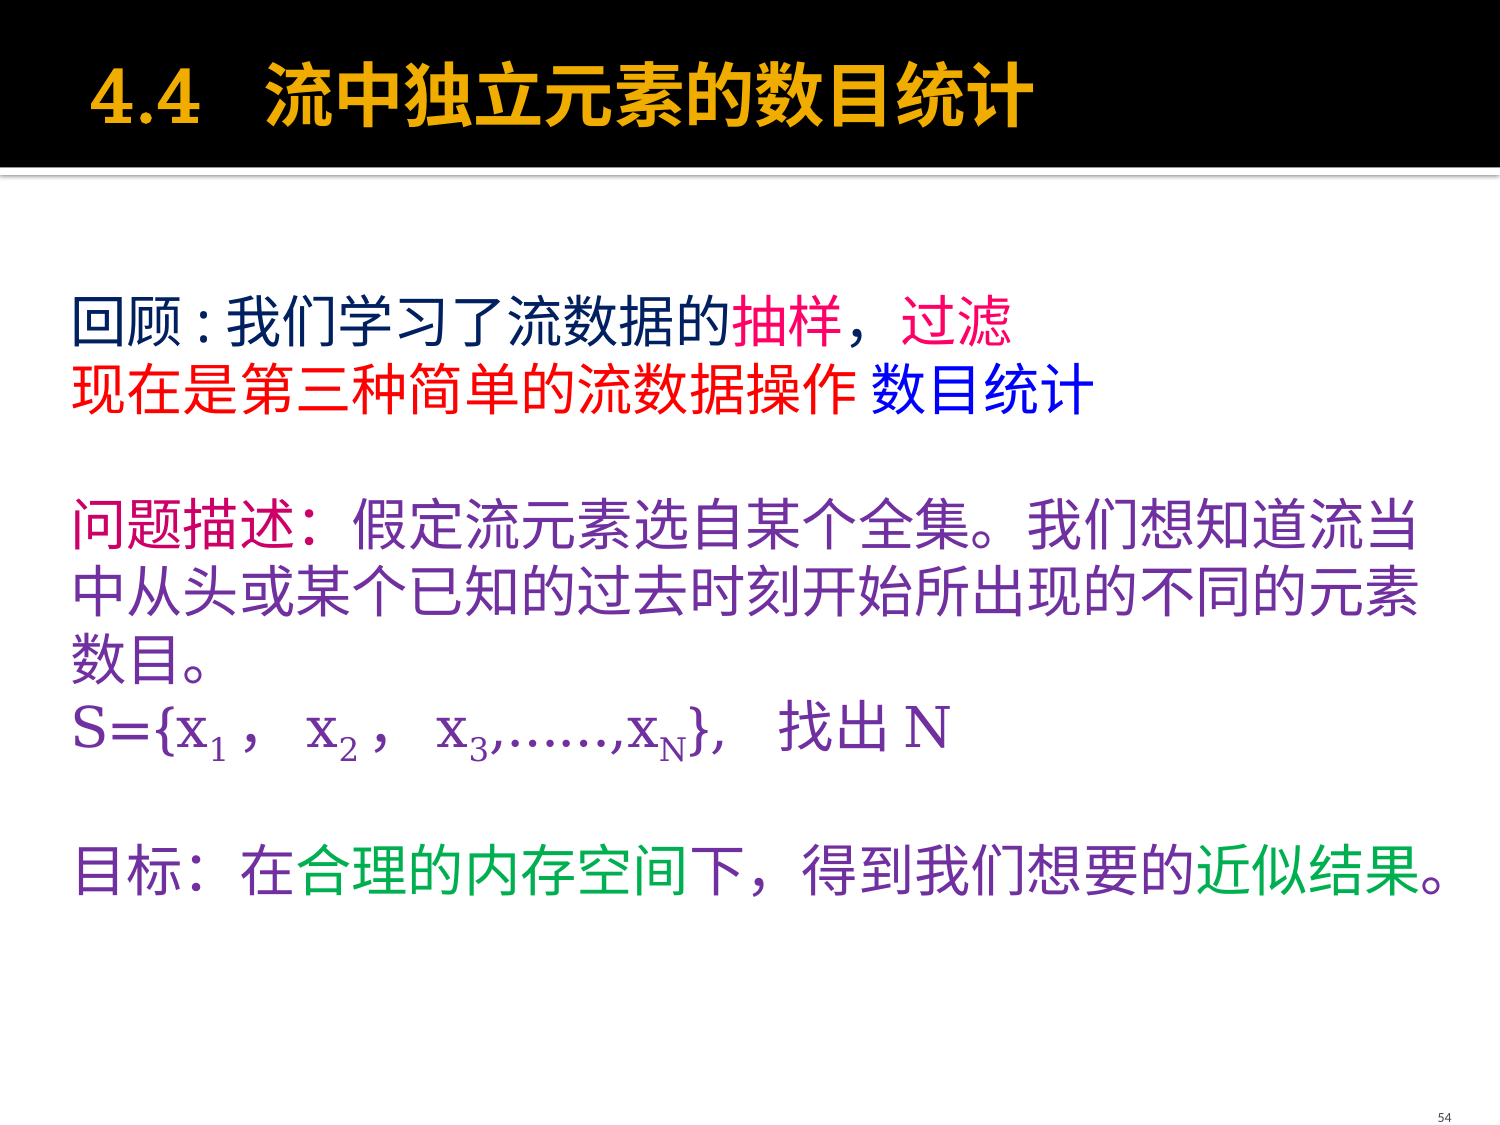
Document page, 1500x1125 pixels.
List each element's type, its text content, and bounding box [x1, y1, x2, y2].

slide_number 54 [1345, 1080, 1467, 1125]
title 4.4 流中独立元素的数目统计 [75, 12, 1425, 175]
list 回顾:我们学习了流数据的抽样，过滤 现在是第三种简单的流数据操作 数目统计 问题描述：假定流元素选自某个全集。我们想知道流当中从头或某个已知的过去时刻开始所出现的不同的元素数目。 S={x1，x2，x3,……,xN}, 找出N 目标：在合理的内存空间下，得到我们想要的近似结果。 [46, 271, 1491, 951]
